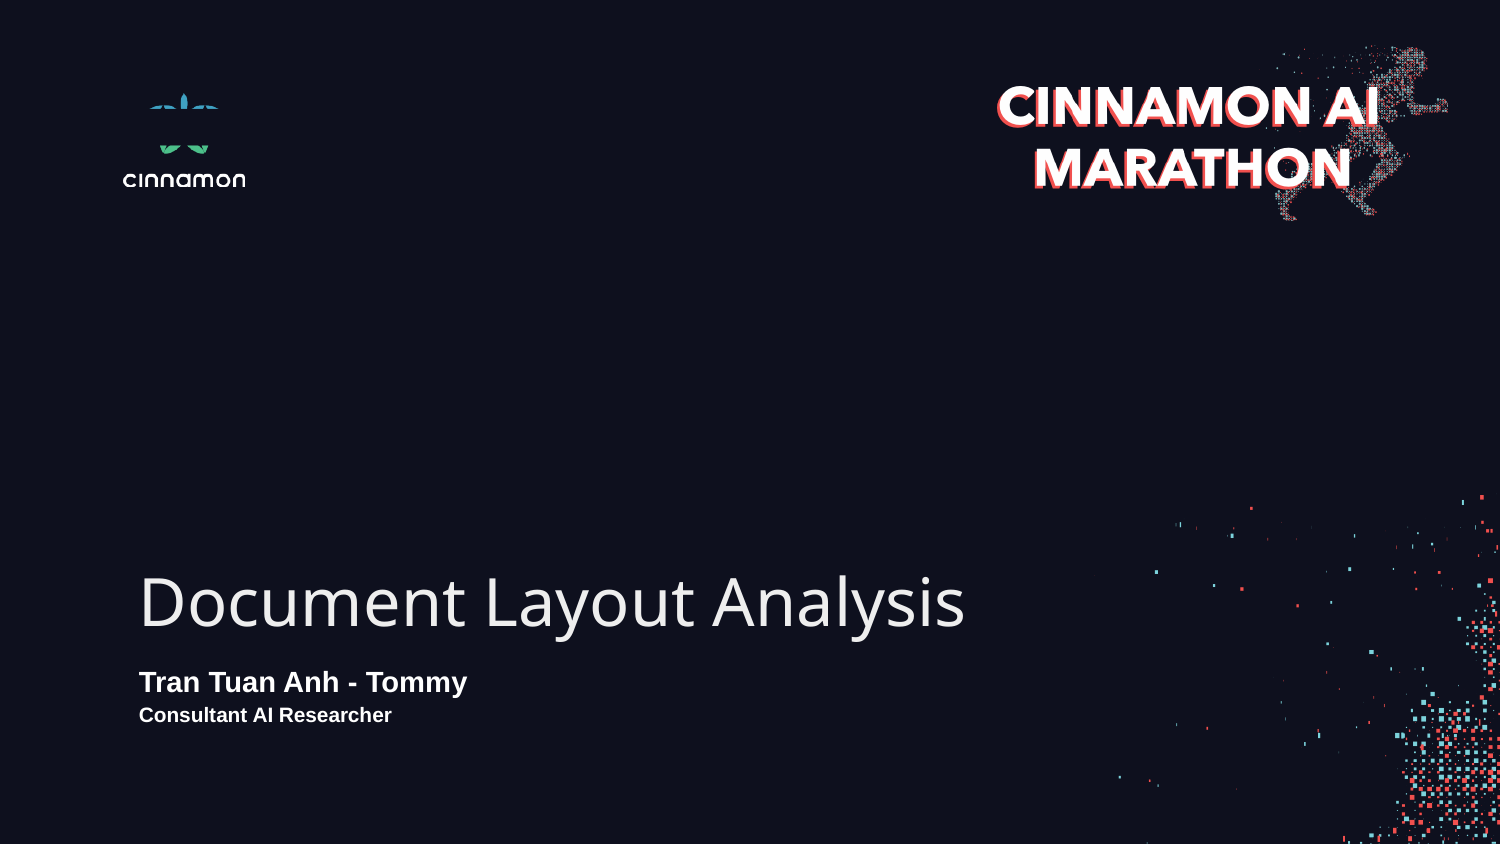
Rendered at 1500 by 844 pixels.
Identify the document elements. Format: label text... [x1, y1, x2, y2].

text_box Tran Tuan Anh - Tommy Consultant AI Researcher [123, 656, 367, 743]
text_box Document Layout Analysis [123, 544, 367, 656]
picture [123, 79, 245, 187]
picture [372, 0, 1500, 844]
